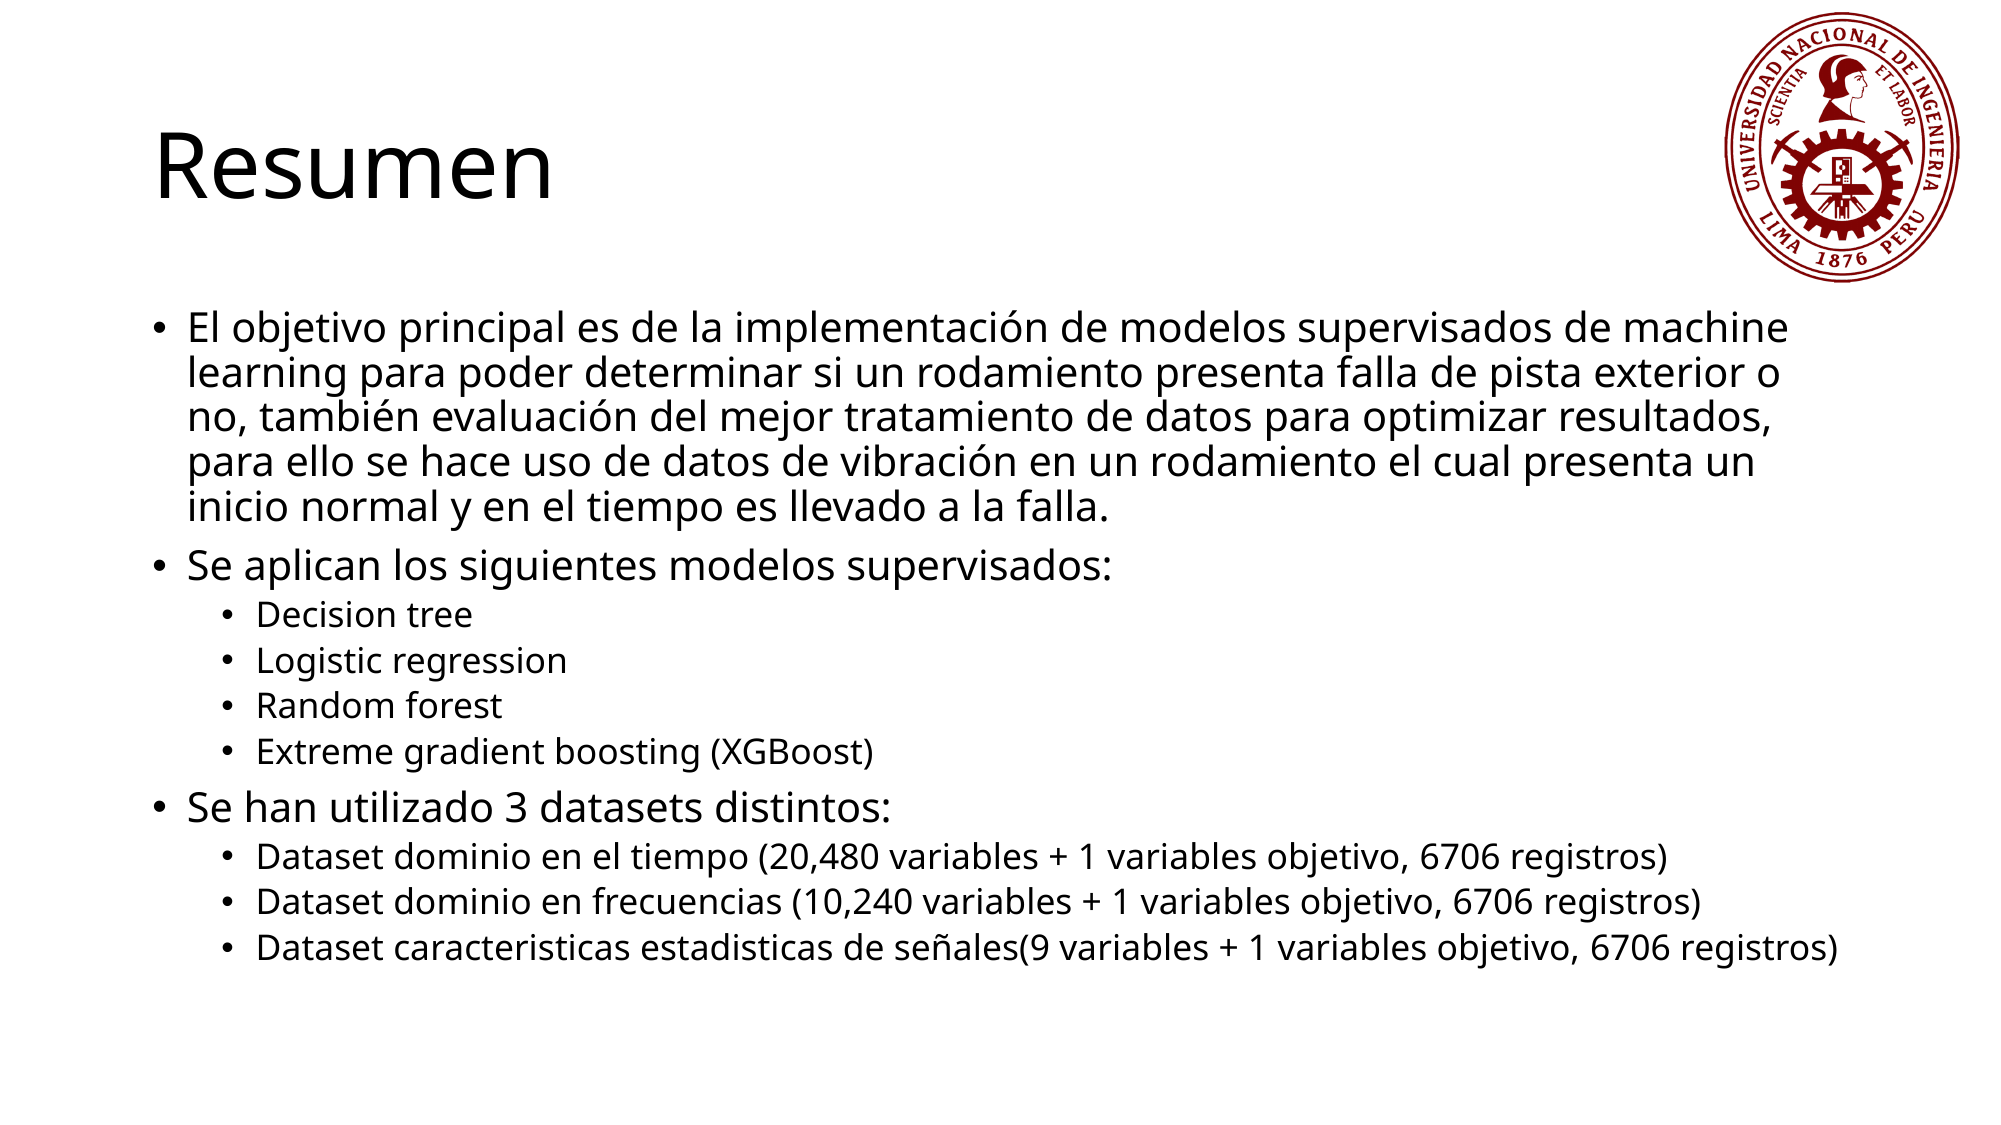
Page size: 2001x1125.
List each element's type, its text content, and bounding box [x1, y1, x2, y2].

picture [1714, 3, 1967, 289]
title Resumen [137, 59, 1714, 278]
list El objetivo principal es de la implementación de modelos supervisados de machine learning para poder determinar si un rodamiento presenta falla de pista exterior o no, también evaluación del mejor tratamiento de datos para optimizar resultados, para ello se hace uso de datos de vibración en un rodamiento el cual presenta un inicio normal y en el tiempo es llevado a la falla. Se aplican los siguientes modelos supervisados: Decision tree Logistic regression Random forest Extreme gradient boosting (XGBoost) Se han utilizado 3 datasets distintos: Dataset dominio en el tiempo (20,480 variables + 1 variables objetivo, 6706 registros) Dataset dominio en frecuencias (10,240 variables + 1 variables objetivo, 6706 registros) Dataset caracteristicas estadisticas de señales(9 variables + 1 variables objetivo, 6706 registros) [137, 299, 1863, 1014]
